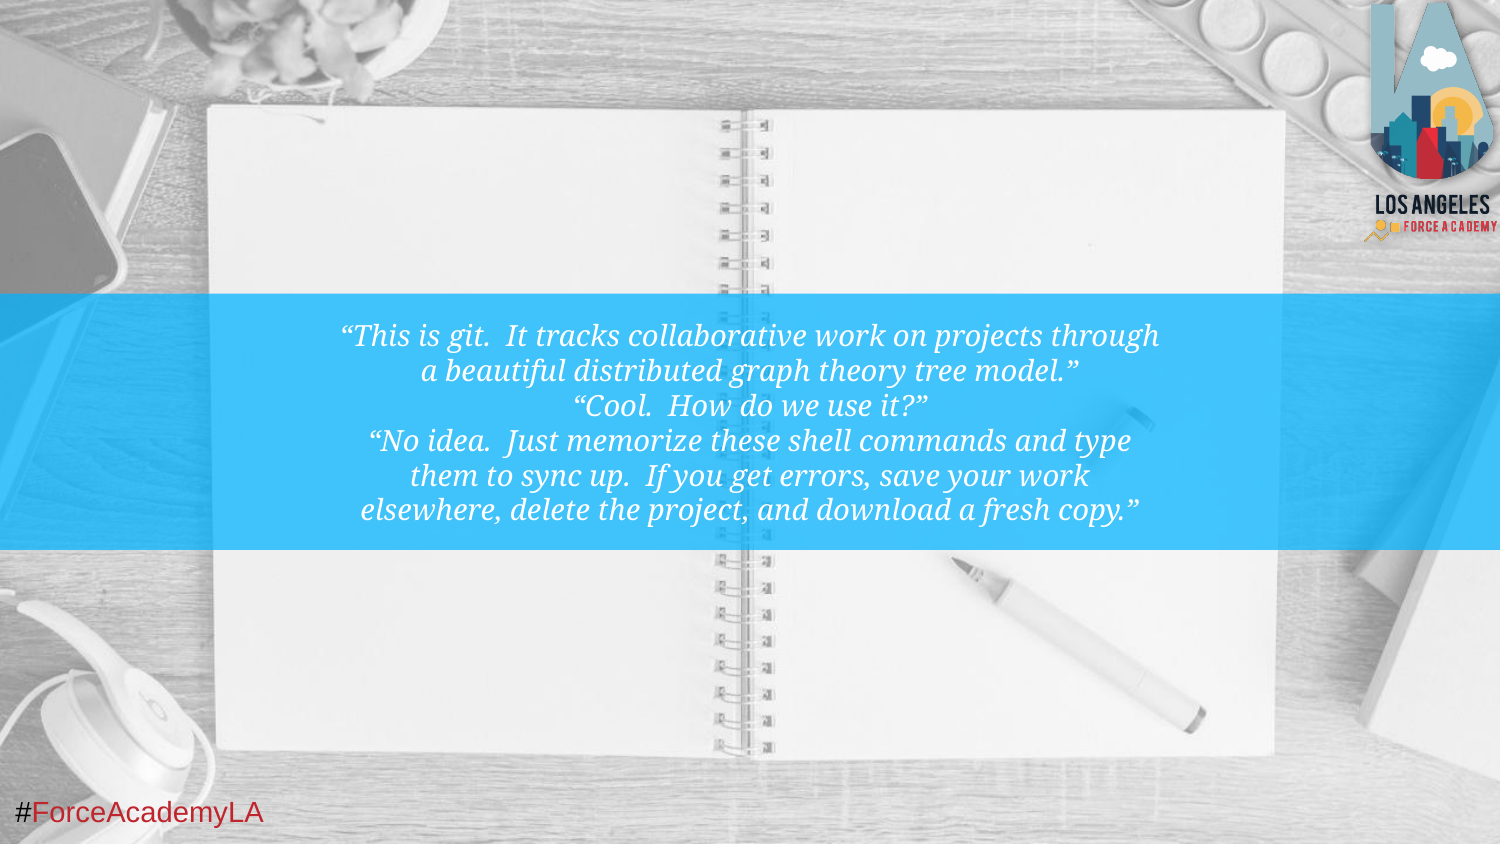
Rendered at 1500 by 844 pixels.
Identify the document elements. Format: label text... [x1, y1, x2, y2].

list “This is git. It tracks collaborative work on projects through a beautiful distributed graph theory tree model.” “Cool. How do we use it?” “No idea. Just memorize these shell commands and type them to sync up. If you get errors, save your work elsewhere, delete the project, and download a fresh copy.” [322, 354, 1178, 490]
picture [0, 0, 1500, 844]
